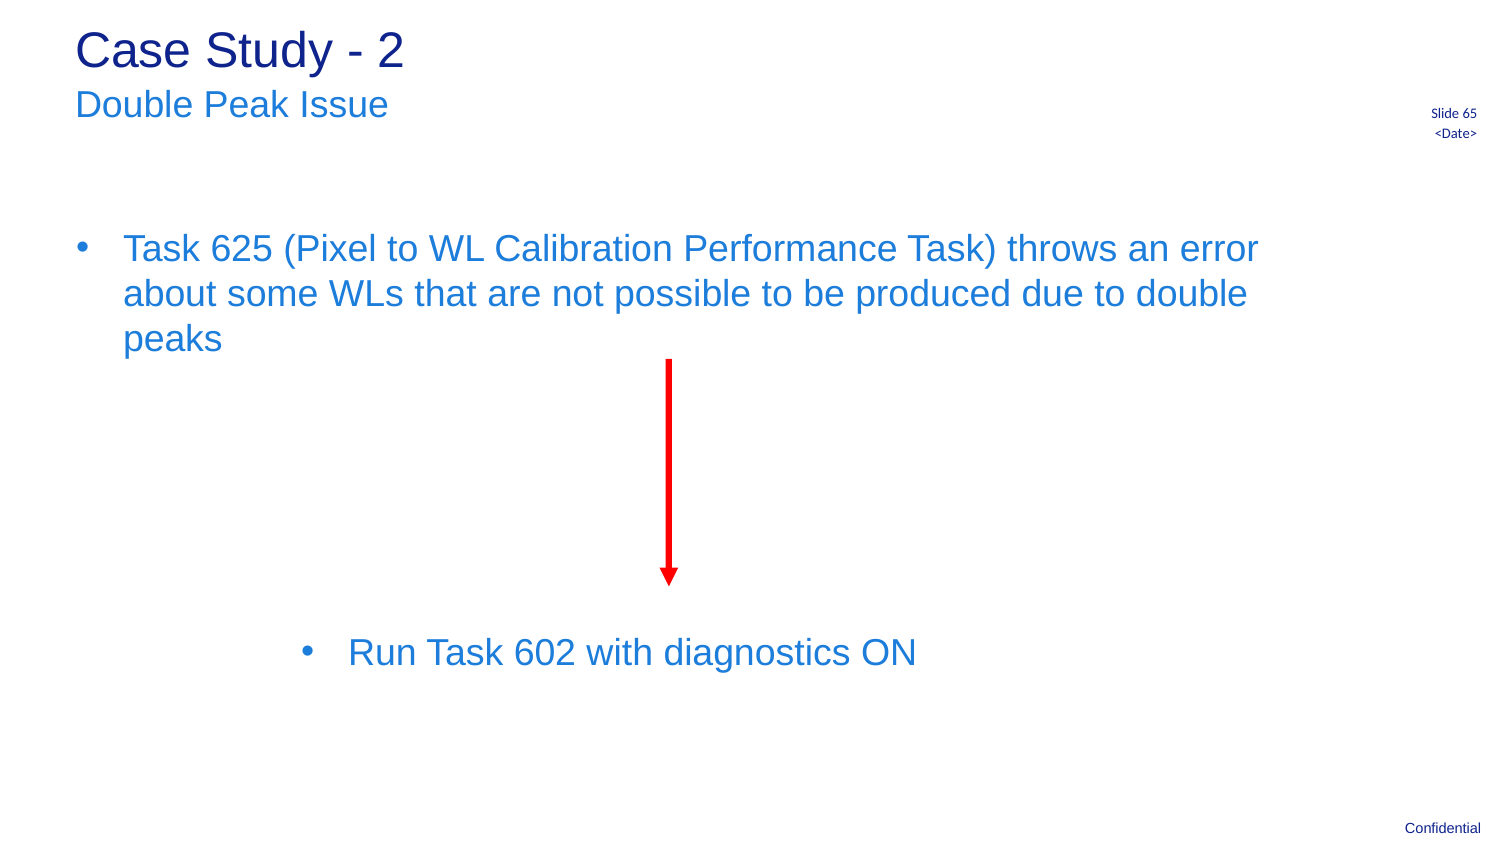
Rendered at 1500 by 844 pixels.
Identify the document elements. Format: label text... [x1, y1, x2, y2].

slide_number Slide 65 [1353, 105, 1477, 121]
text_box Task 625 (Pixel to WL Calibration Performance Task) throws an error about some WLs that are not possible to be produced due to double peaks [76, 223, 1262, 359]
slide_number <Date> [1353, 126, 1477, 142]
text_box Run Task 602 with diagnostics ON [76, 627, 1262, 673]
list Double Peak Issue [75, 79, 1324, 142]
title Case Study - 2 [75, 17, 1324, 72]
